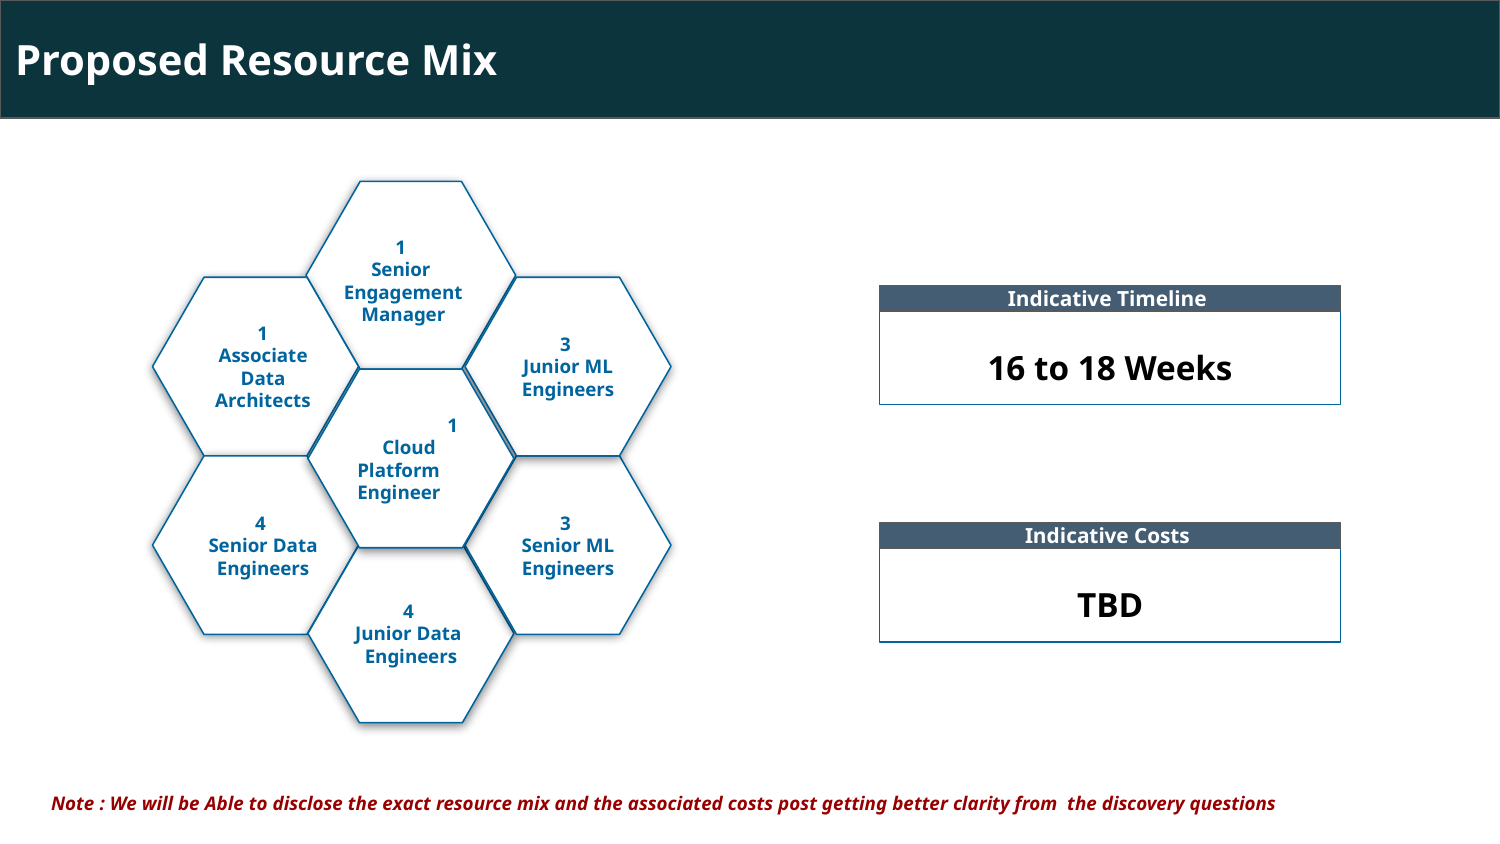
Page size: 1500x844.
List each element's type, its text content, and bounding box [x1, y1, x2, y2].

text_box 16 to 18 Weeks [879, 311, 1341, 405]
text_box 4 Senior Data Engineers [152, 455, 347, 635]
text_box Indicative Timeline [879, 285, 1341, 311]
text_box Indicative Costs [879, 522, 1341, 549]
text_box Note : We will be Able to disclose the exact resource mix and the associated costs post getting better clarity from the discovery questions [35, 782, 1490, 802]
text_box 3 Senior ML Engineers [469, 462, 672, 635]
text_box 1 Cloud Platform Engineer [307, 369, 514, 548]
text_box Proposed Resource Mix [0, 0, 1500, 119]
text_box 1 Senior Engagement Manager [307, 181, 515, 364]
text_box TBD [879, 549, 1341, 642]
text_box 1 Associate Data Architects [152, 277, 358, 452]
text_box 4 Junior Data Engineers [307, 554, 510, 723]
text_box 3 Junior ML Engineers [465, 277, 672, 456]
